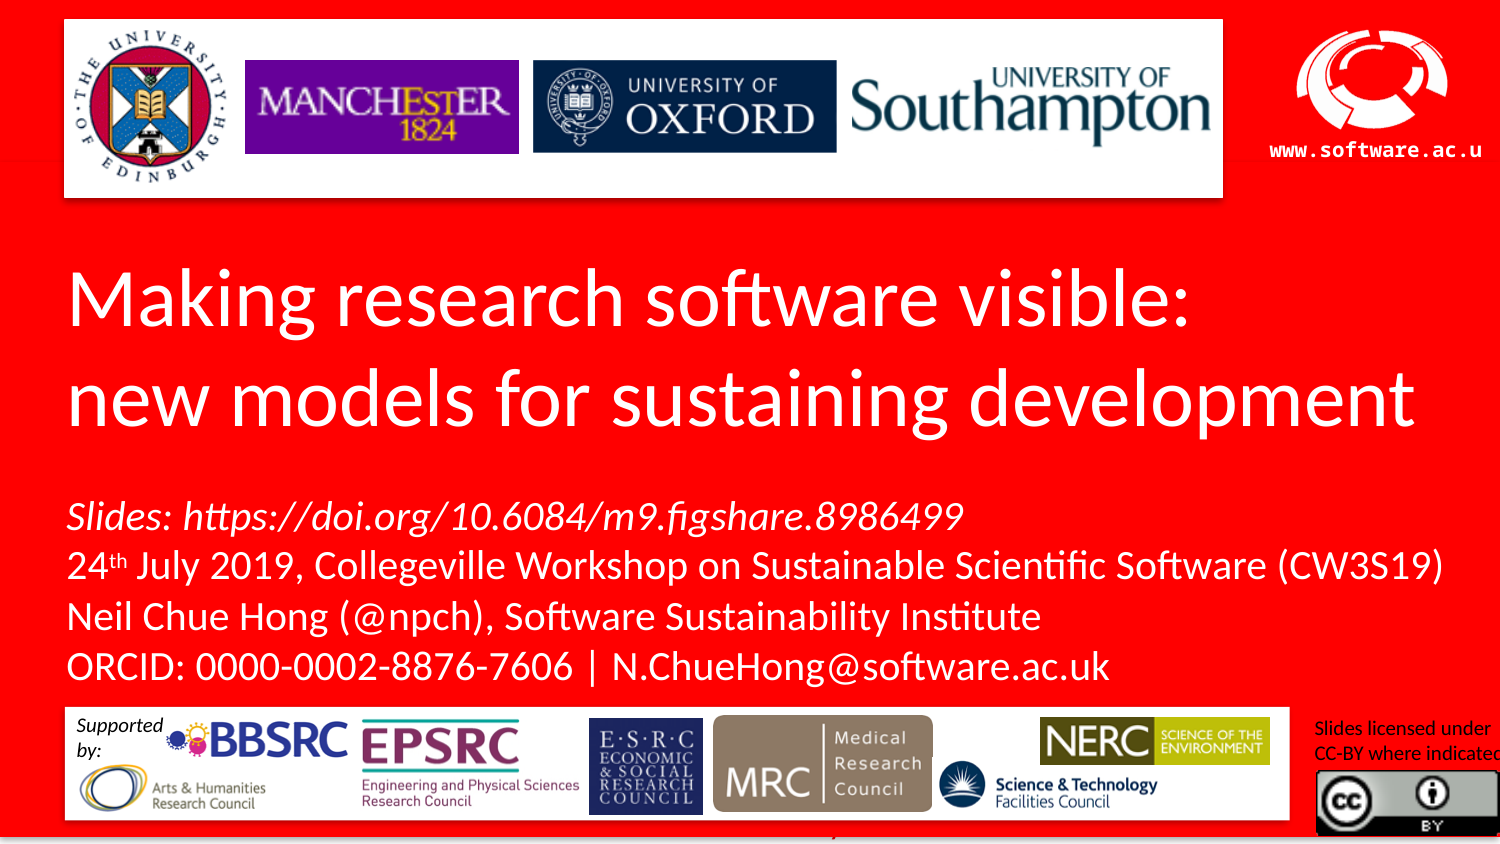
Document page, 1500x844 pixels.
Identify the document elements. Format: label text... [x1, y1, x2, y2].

picture [1316, 770, 1500, 836]
text_box [64, 770, 69, 821]
picture [71, 712, 580, 816]
text_box [184, 706, 1290, 821]
picture [1291, 17, 1453, 137]
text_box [64, 19, 1223, 198]
title Making research software visible: new models for sustaining development Slides: https://doi.org/10.6084/m9.figshare.8986499 24th July 2019, Collegeville Workshop on Sustainable Scientific Software (CW3S19) Neil Chue Hong (@npch), Software Sustainability Institute ORCID: 0000-0002-8876-7606 | N.ChueHong@software.ac.uk [51, 225, 1471, 696]
text_box Slides licensed under CC-BY where indicated: [1299, 707, 1500, 773]
picture [589, 718, 703, 815]
text_box Supported by: [61, 704, 184, 770]
picture [713, 715, 1270, 820]
